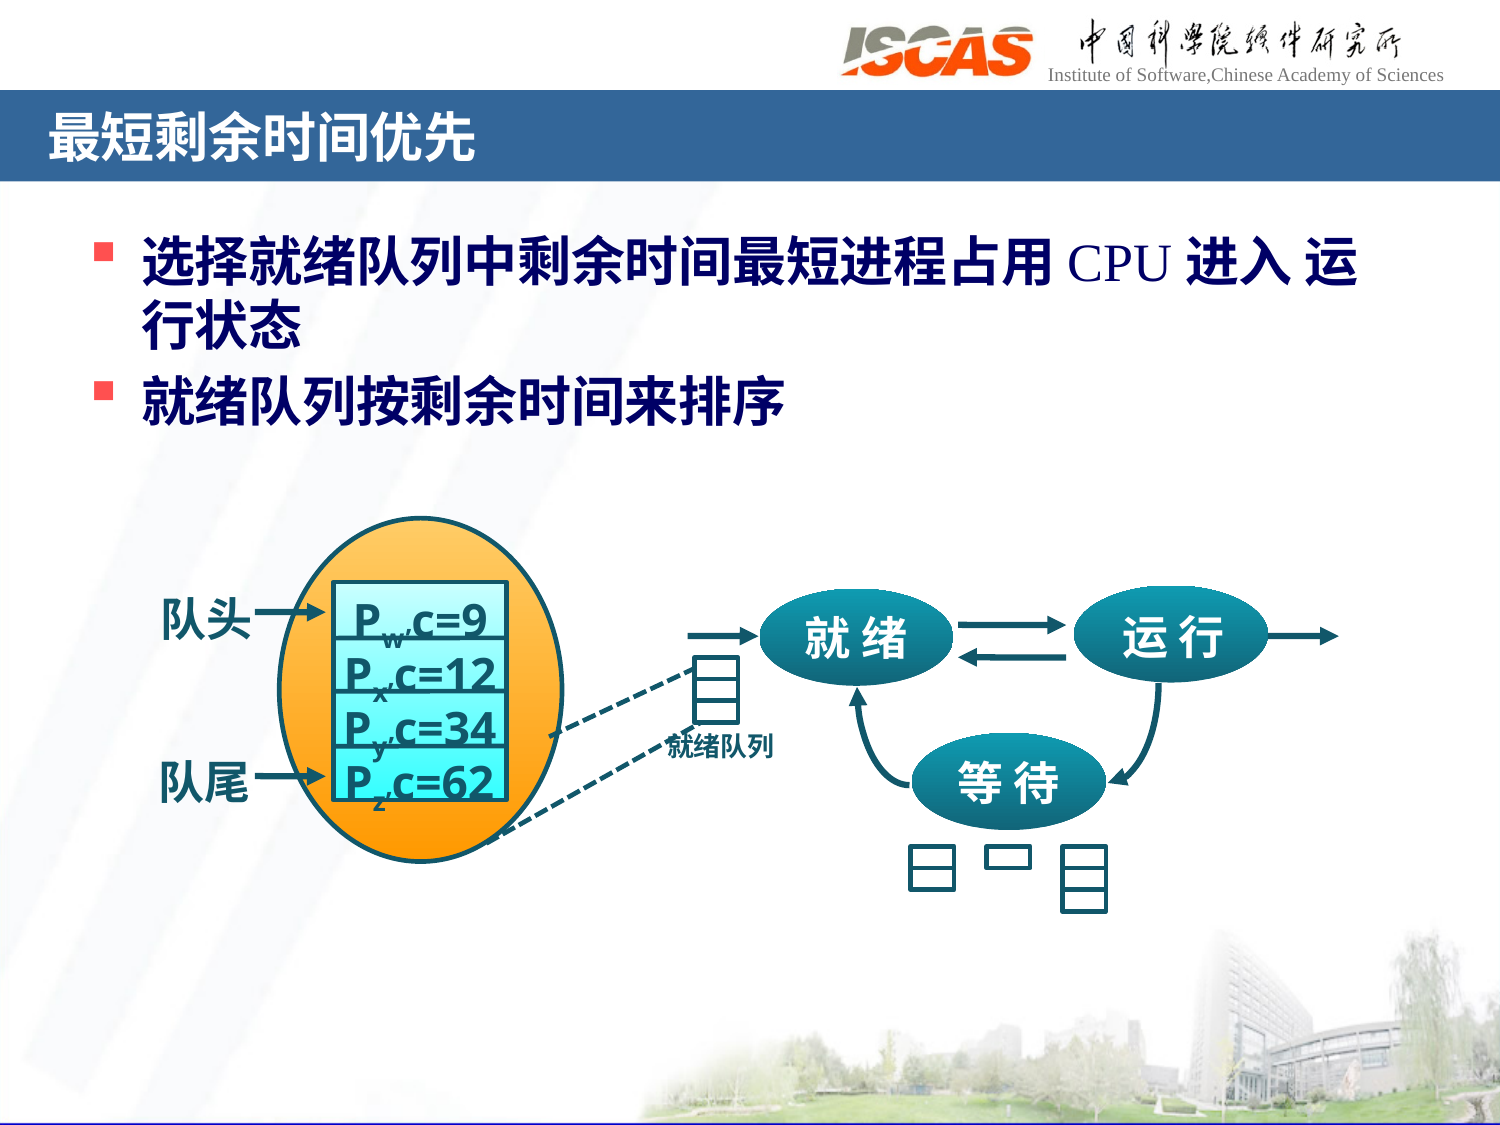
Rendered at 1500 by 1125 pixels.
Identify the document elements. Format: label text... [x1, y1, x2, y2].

picture [0, 182, 1500, 1125]
picture [837, 18, 1045, 87]
picture [1077, 15, 1402, 71]
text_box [651, 581, 1339, 912]
list 选择就绪队列中剩余时间最短进程占用CPU进入 运行状态 就绪队列按剩余时间来排序 [73, 219, 1427, 1024]
title 最短剩余时间优先 [0, 89, 1500, 182]
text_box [142, 517, 760, 874]
